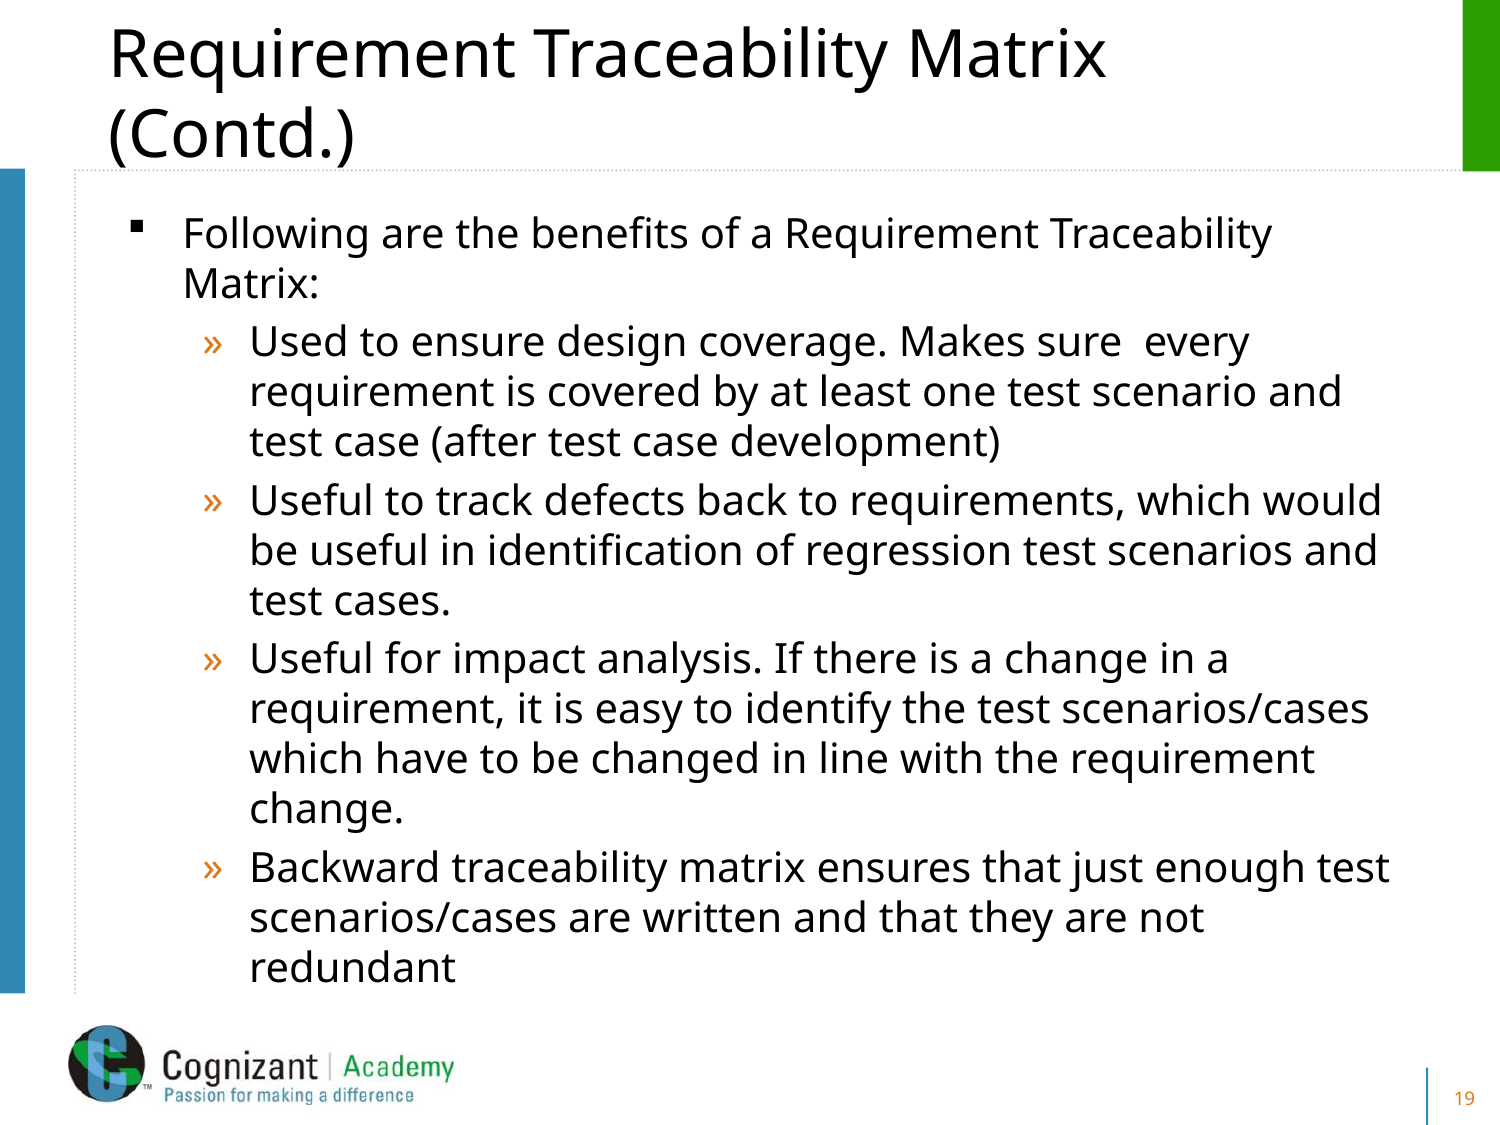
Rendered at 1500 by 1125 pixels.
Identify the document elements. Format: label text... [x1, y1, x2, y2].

text_box Following are the benefits of a Requirement Traceability Matrix: Used to ensure design coverage. Makes sure every requirement is covered by at least one test scenario and test case (after test case development) Useful to track defects back to requirements, which would be useful in identification of regression test scenarios and test cases. Useful for impact analysis. If there is a change in a requirement, it is easy to identify the test scenarios/cases which have to be changed in line with the requirement change. Backward traceability matrix ensures that just enough test scenarios/cases are written and that they are not redundant [112, 199, 1425, 1025]
picture [68, 1025, 454, 1105]
slide_number 19 [1434, 1078, 1496, 1117]
title Requirement Traceability Matrix (Contd.) [93, 40, 1319, 142]
